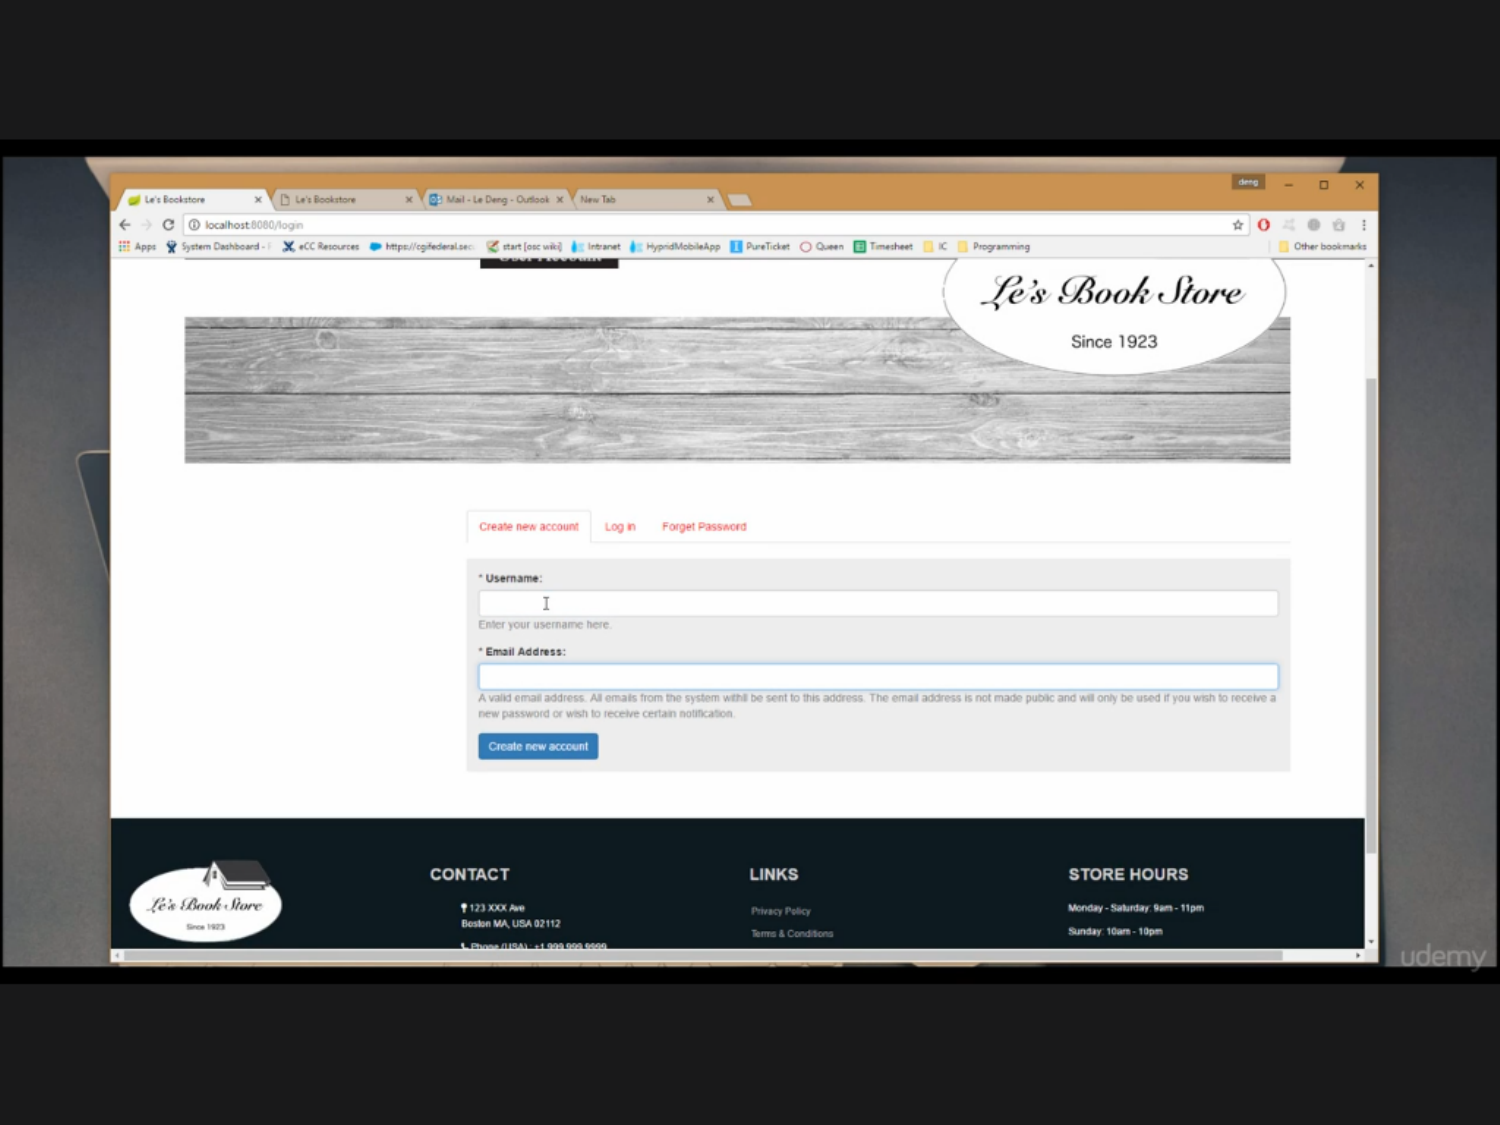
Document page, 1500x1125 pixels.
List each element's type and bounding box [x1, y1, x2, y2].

list [0, 0, 1500, 1125]
